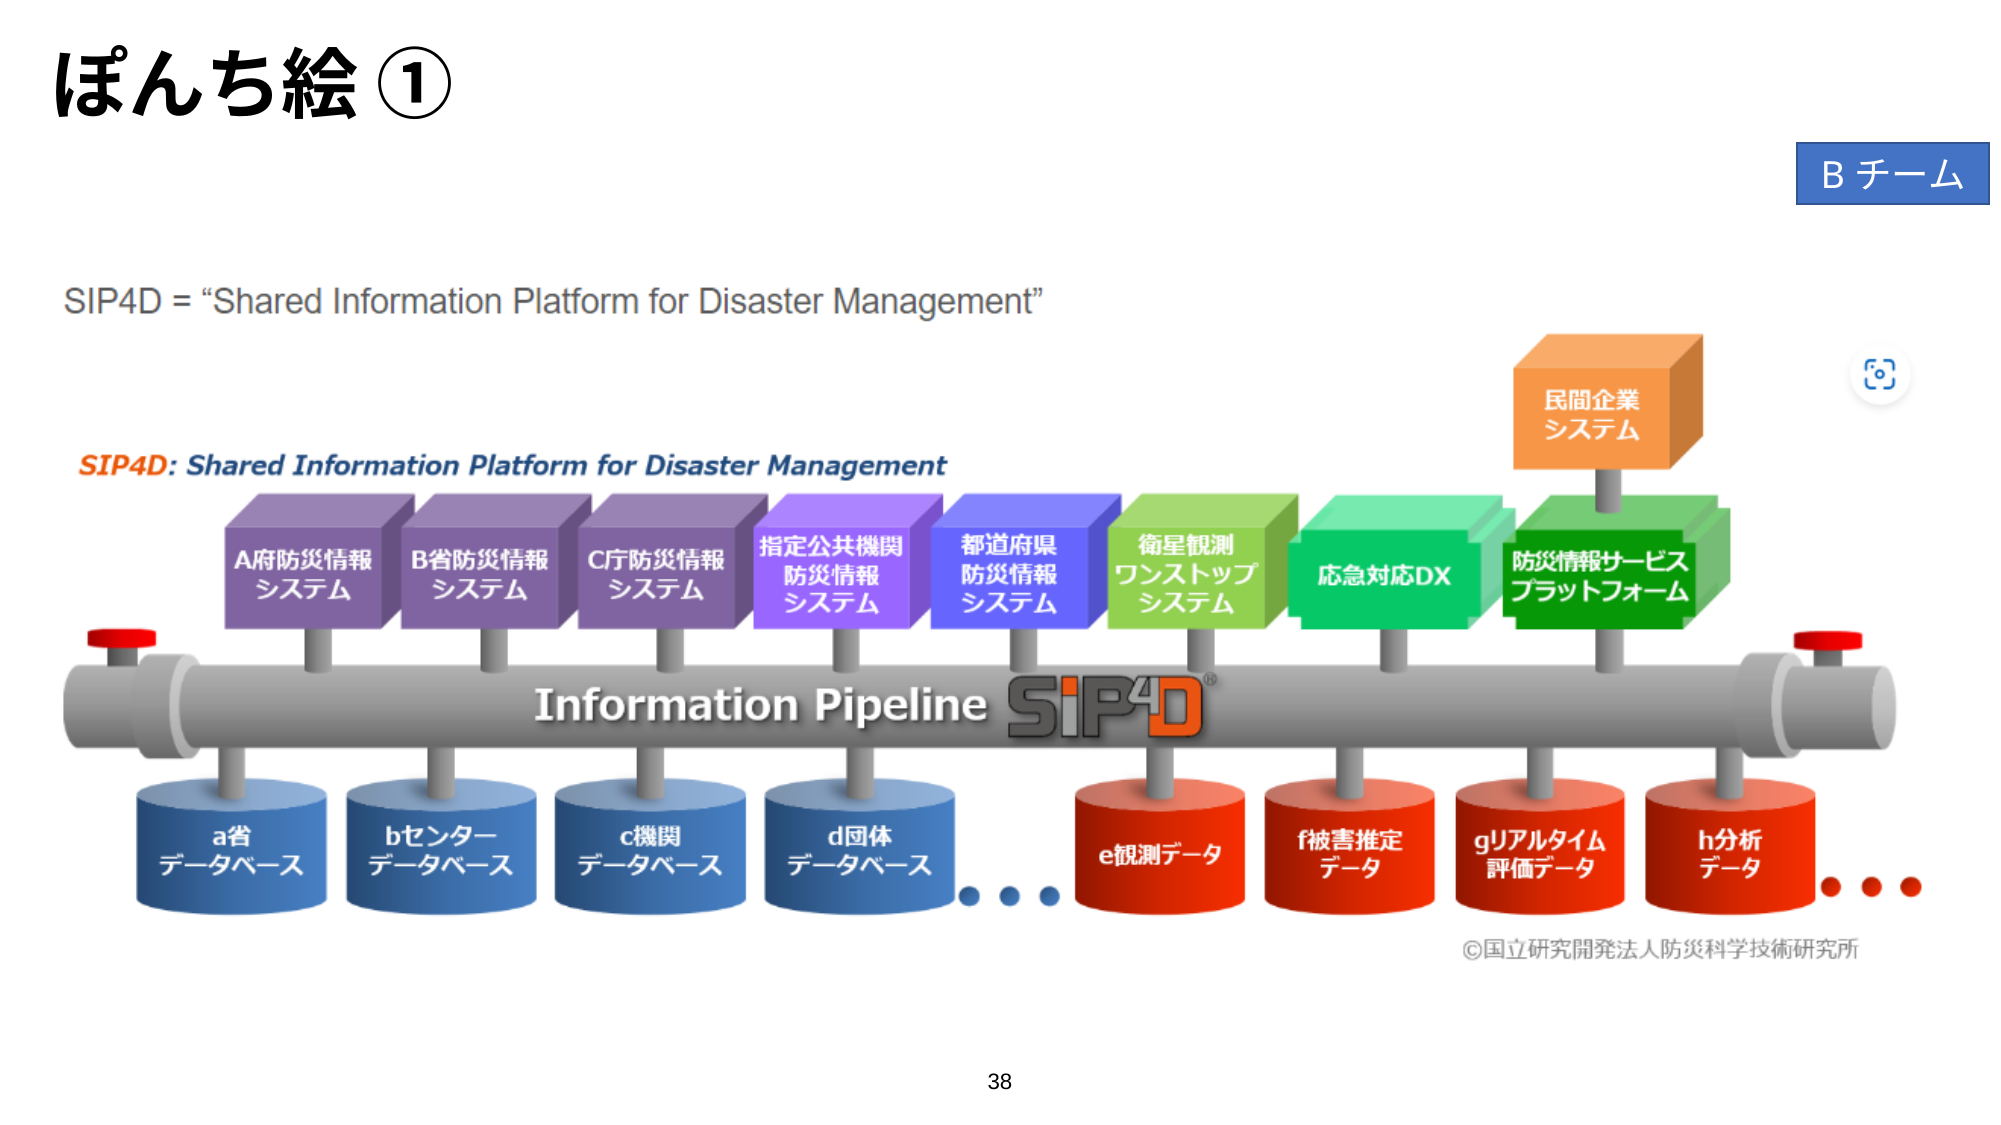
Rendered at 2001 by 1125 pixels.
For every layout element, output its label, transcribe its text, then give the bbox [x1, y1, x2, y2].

title ぽんち絵 ① [51, 7, 1705, 151]
text_box Bチーム [1797, 143, 1989, 204]
slide_number 38 [940, 1066, 1059, 1094]
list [50, 253, 1949, 991]
